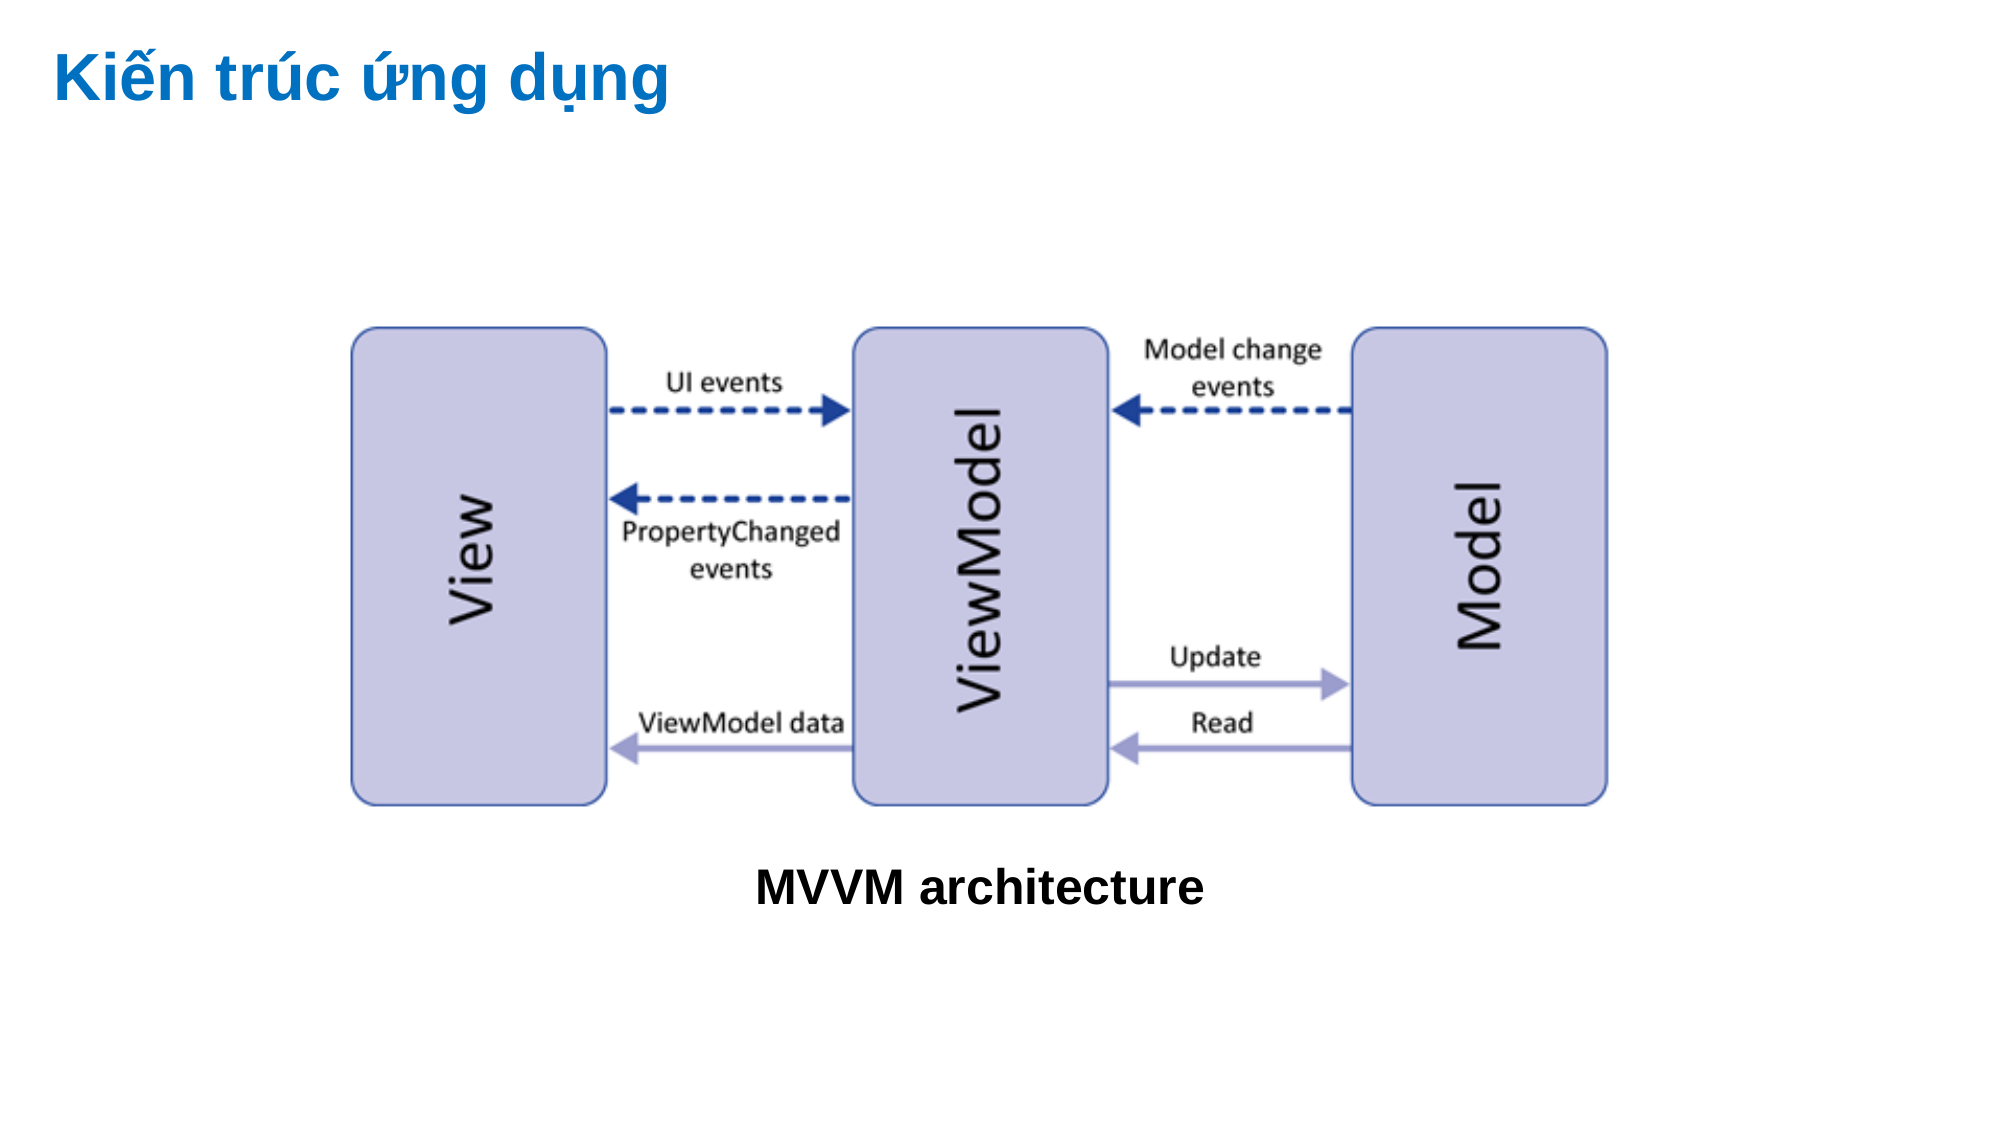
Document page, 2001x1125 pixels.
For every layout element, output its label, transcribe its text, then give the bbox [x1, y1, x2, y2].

text_box Kiến trúc ứng dụng [38, 26, 687, 121]
text_box MVVM architecture [740, 847, 1221, 922]
picture [347, 323, 1613, 811]
